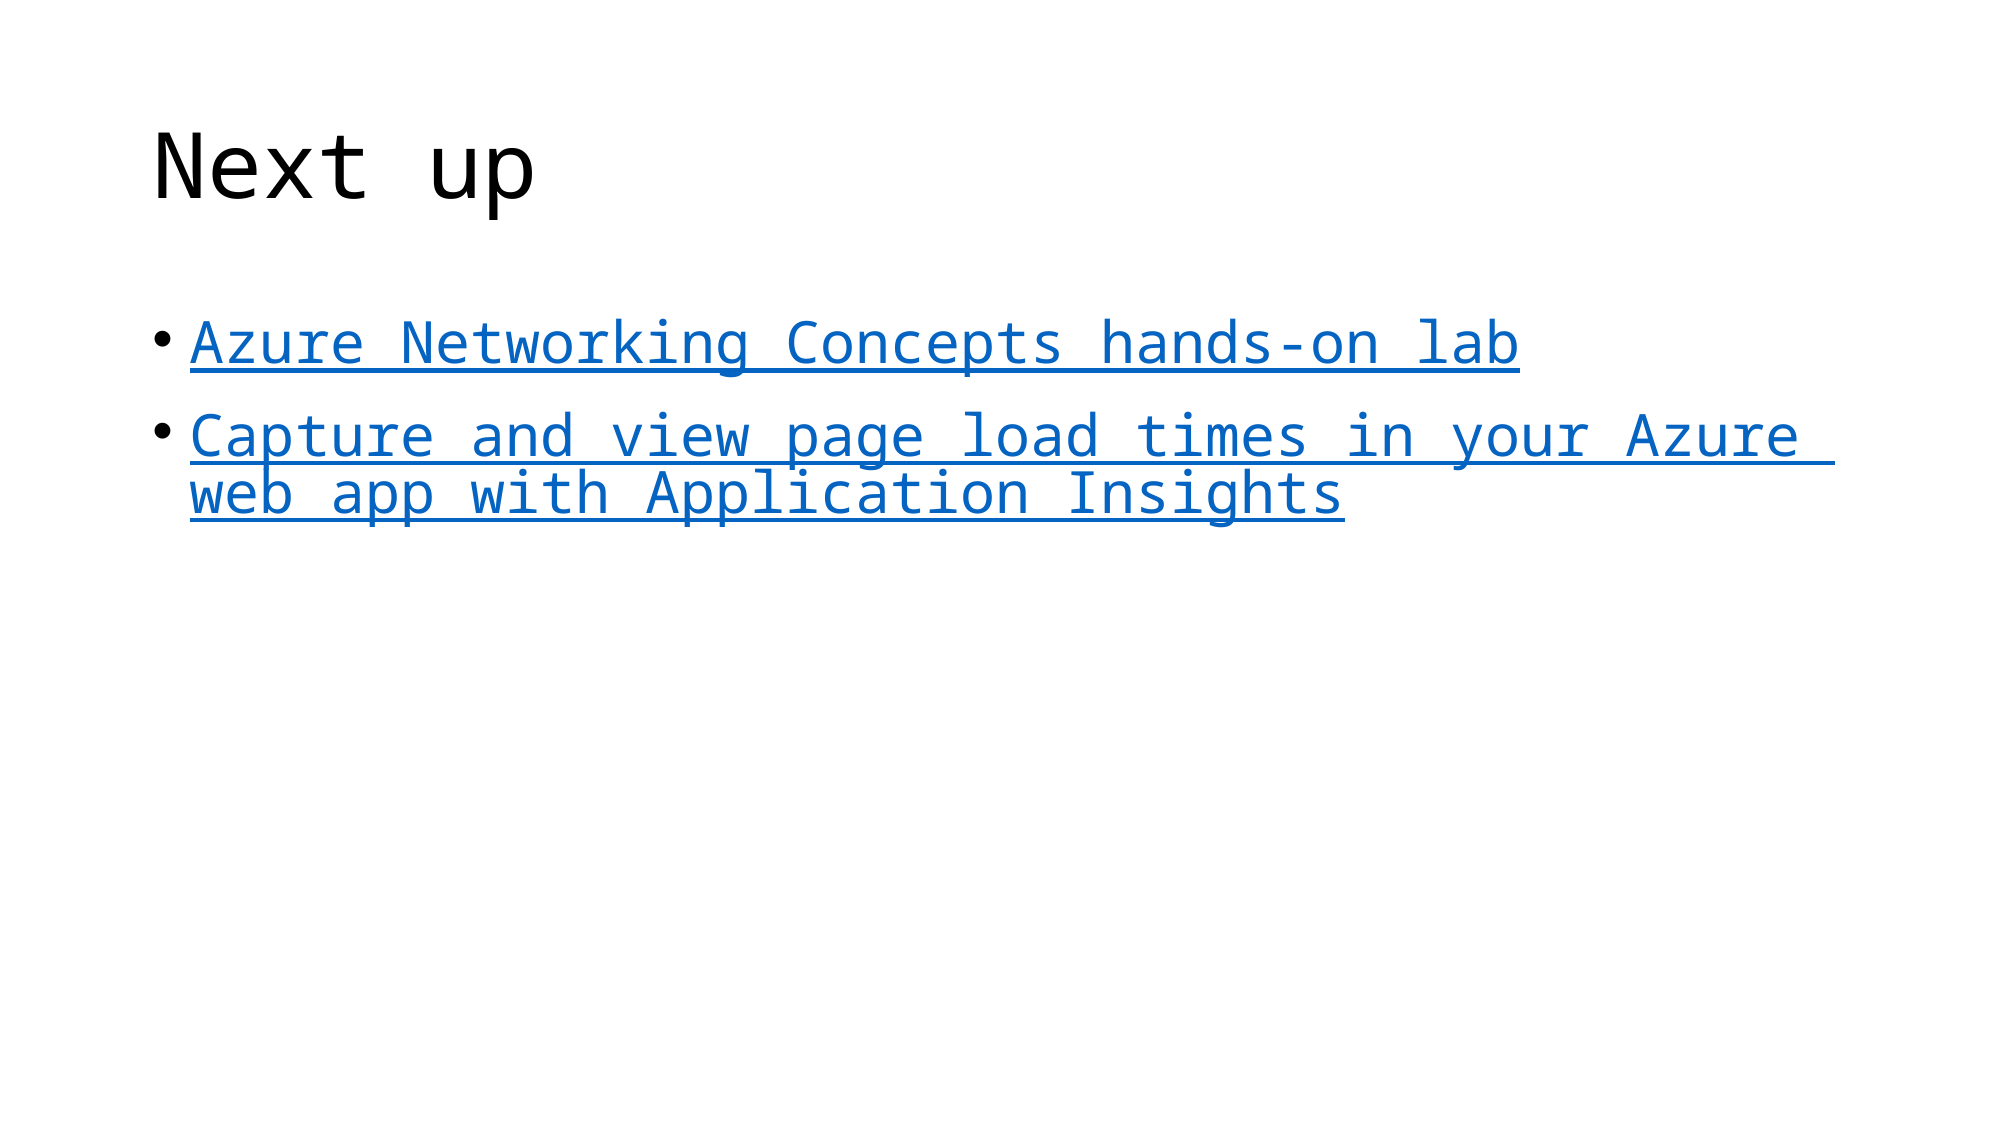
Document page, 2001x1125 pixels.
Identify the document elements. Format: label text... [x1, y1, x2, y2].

list Azure Networking Concepts hands-on lab Capture and view page load times in your Azure web app with Application Insights [137, 299, 1863, 1014]
title Next up [137, 59, 1863, 278]
